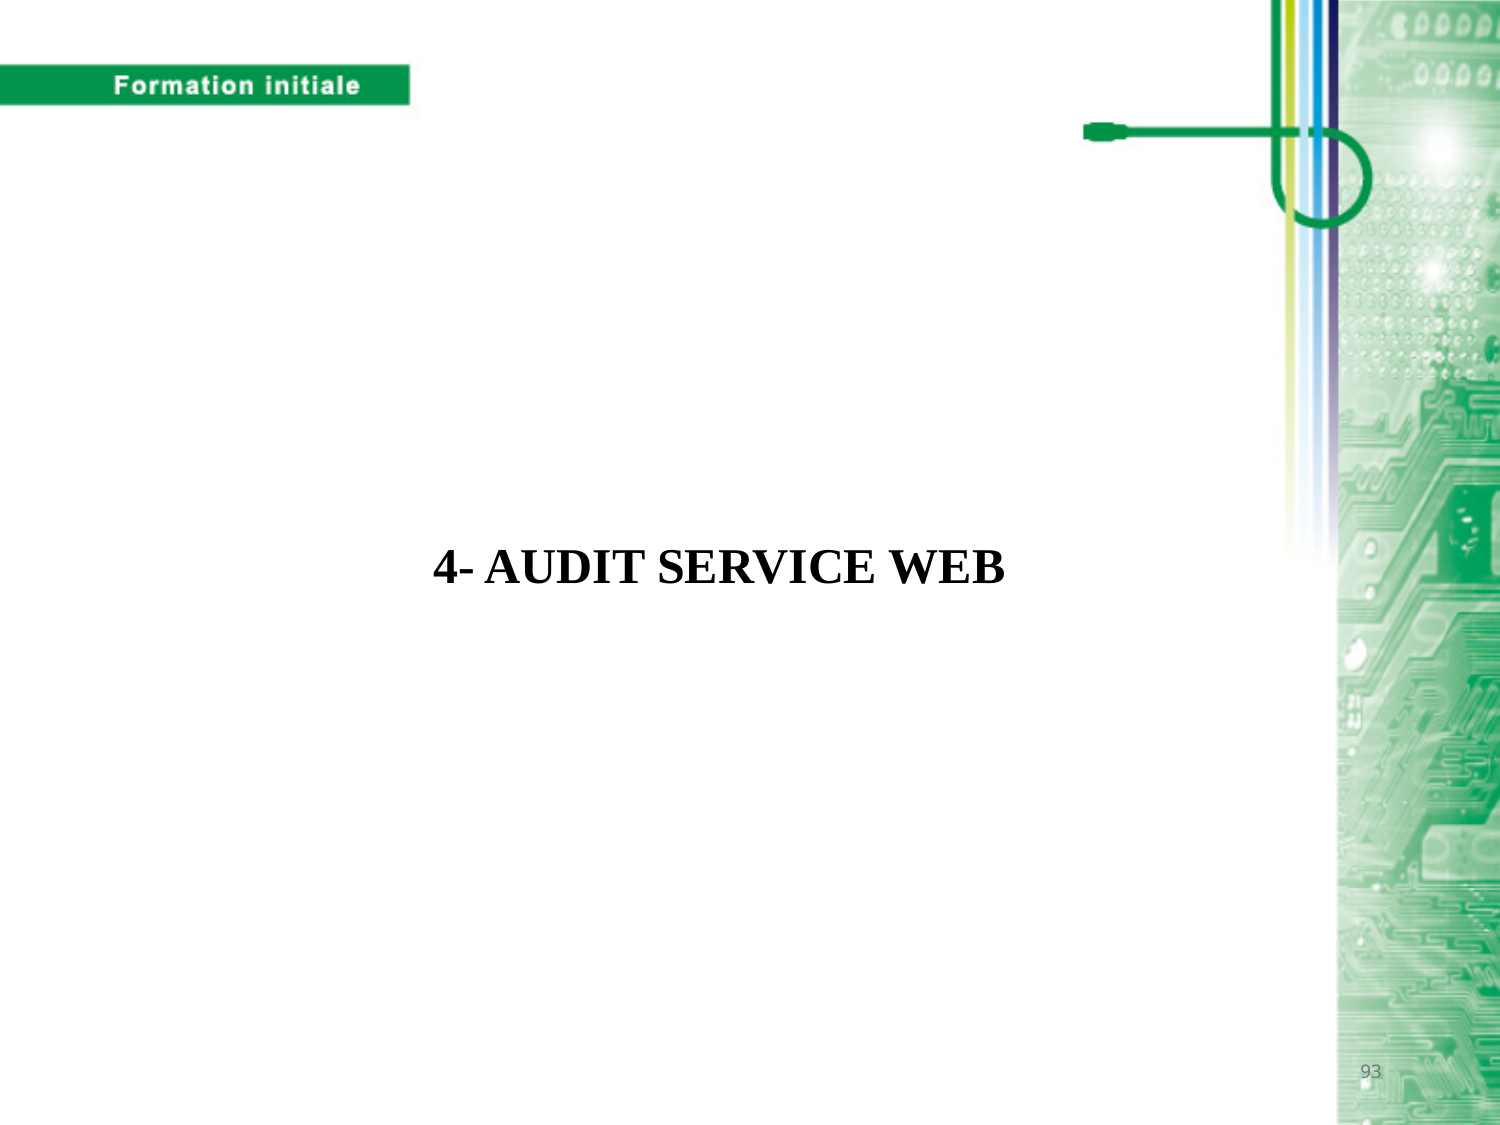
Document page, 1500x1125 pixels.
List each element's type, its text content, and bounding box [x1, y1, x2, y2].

slide_number 93 [1059, 1042, 1397, 1103]
text_box 4- AUDIT SERVICE WEB [237, 526, 1201, 602]
picture [0, 0, 1500, 1125]
